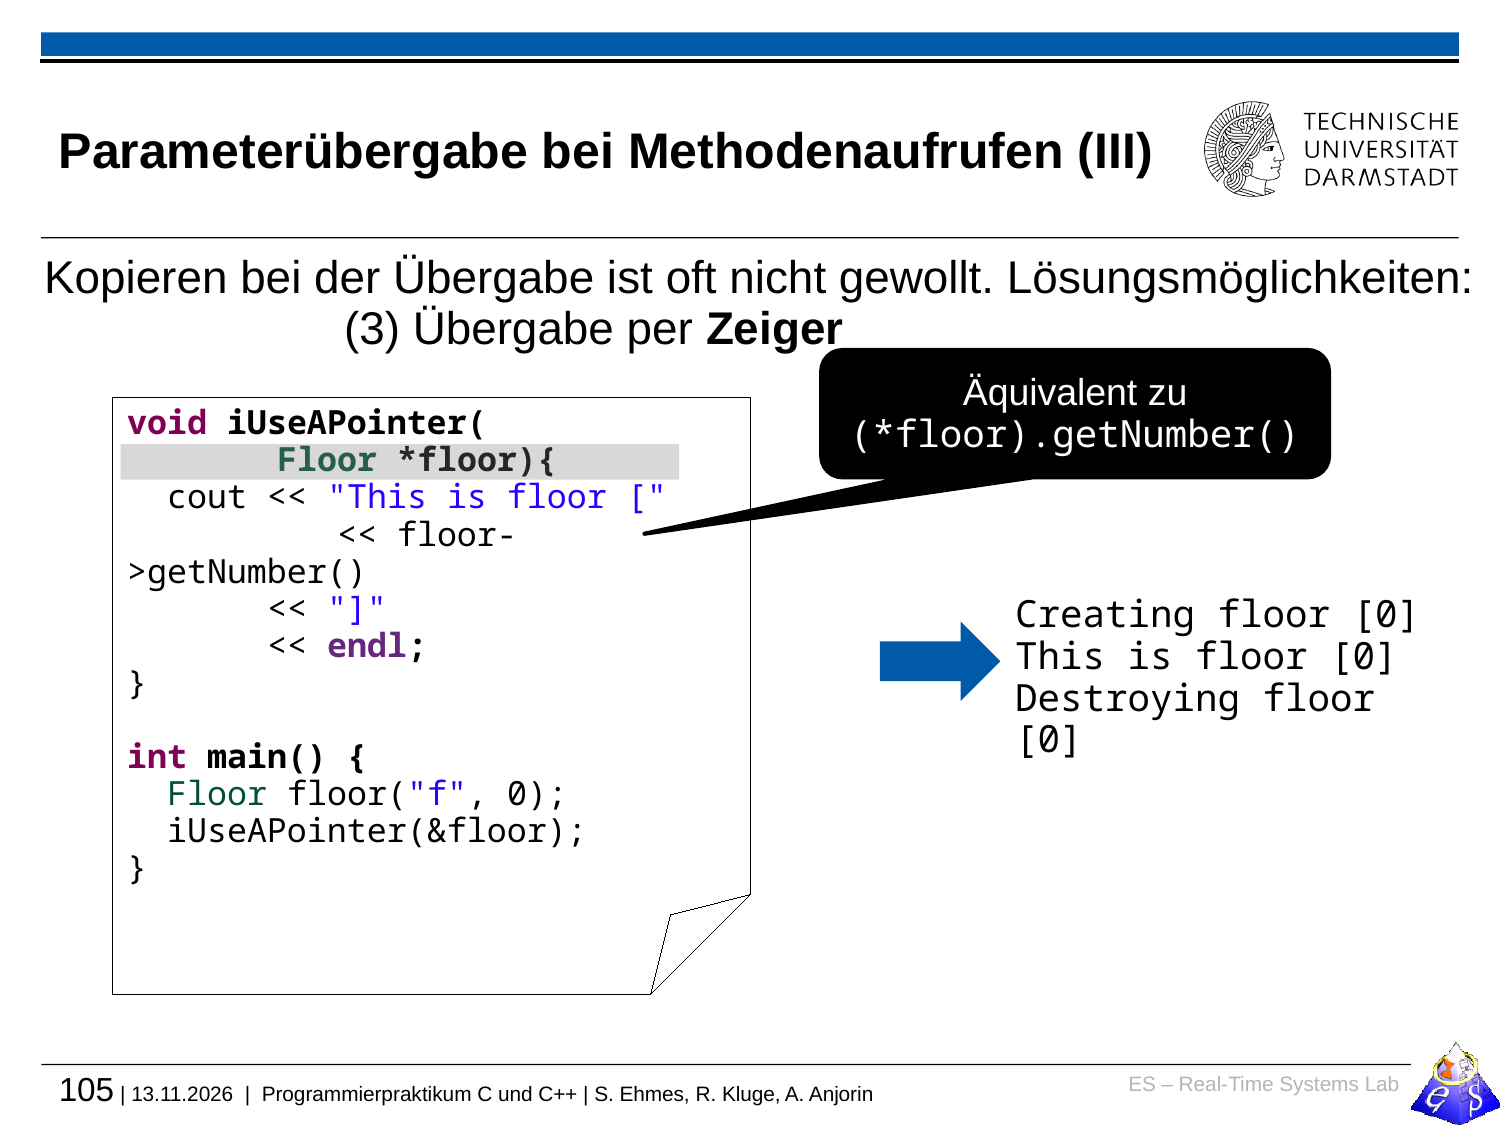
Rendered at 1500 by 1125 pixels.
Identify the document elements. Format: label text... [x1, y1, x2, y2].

text_box [120, 444, 680, 480]
text_box Creating floor [0] This is floor [0] Destroying floor [0] [1000, 586, 1459, 769]
text_box [879, 621, 1000, 701]
picture [1187, 84, 1483, 214]
text_box Kopieren bei der Übergabe ist oft nicht gewollt. Lösungsmöglichkeiten: (3) Übergabe per Zeiger [29, 244, 1500, 362]
text_box Äquivalent zu (*floor).getNumber() [642, 347, 1332, 536]
title Parameterübergabe bei Methodenaufrufen (III) [58, 80, 1187, 218]
picture [1411, 1041, 1500, 1125]
text_box void iUseAPointer( Floor *floor){ cout << "This is floor [" << floor->getNumber() << "]" << endl; } int main() { Floor floor("f", 0); iUseAPointer(&floor); } [112, 397, 751, 995]
